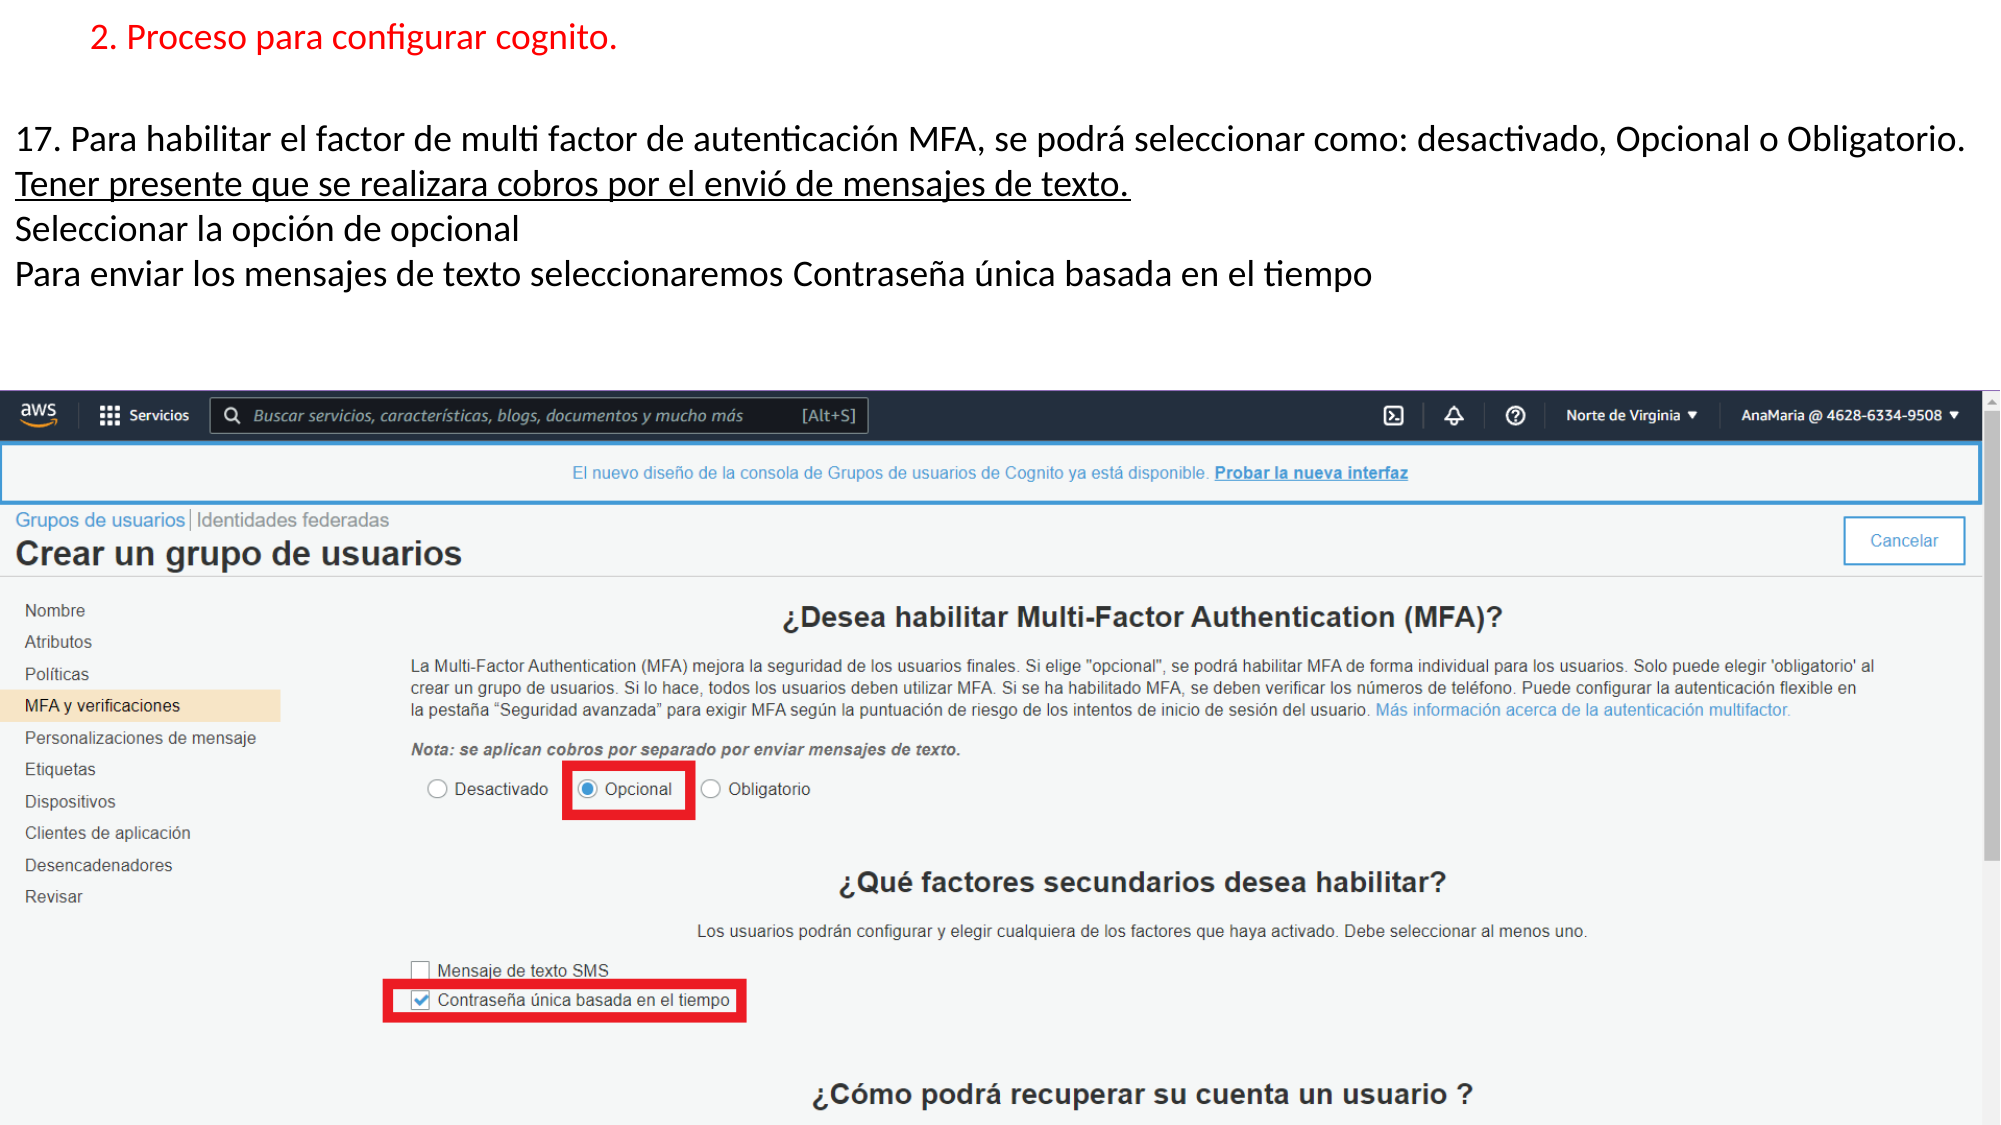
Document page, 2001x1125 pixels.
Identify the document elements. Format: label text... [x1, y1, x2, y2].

text_box 2. Proceso para configurar cognito. [0, 4, 2000, 65]
picture [0, 389, 2000, 1125]
text_box 17. Para habilitar el factor de multi factor de autenticación MFA, se podrá seleccionar como: desactivado, Opcional o Obligatorio. Tener presente que se realizara cobros por el envió de mensajes de texto. Seleccionar la opción de opcional Para enviar los mensajes de texto seleccionaremos Contraseña única basada en el tiempo [0, 106, 1985, 302]
